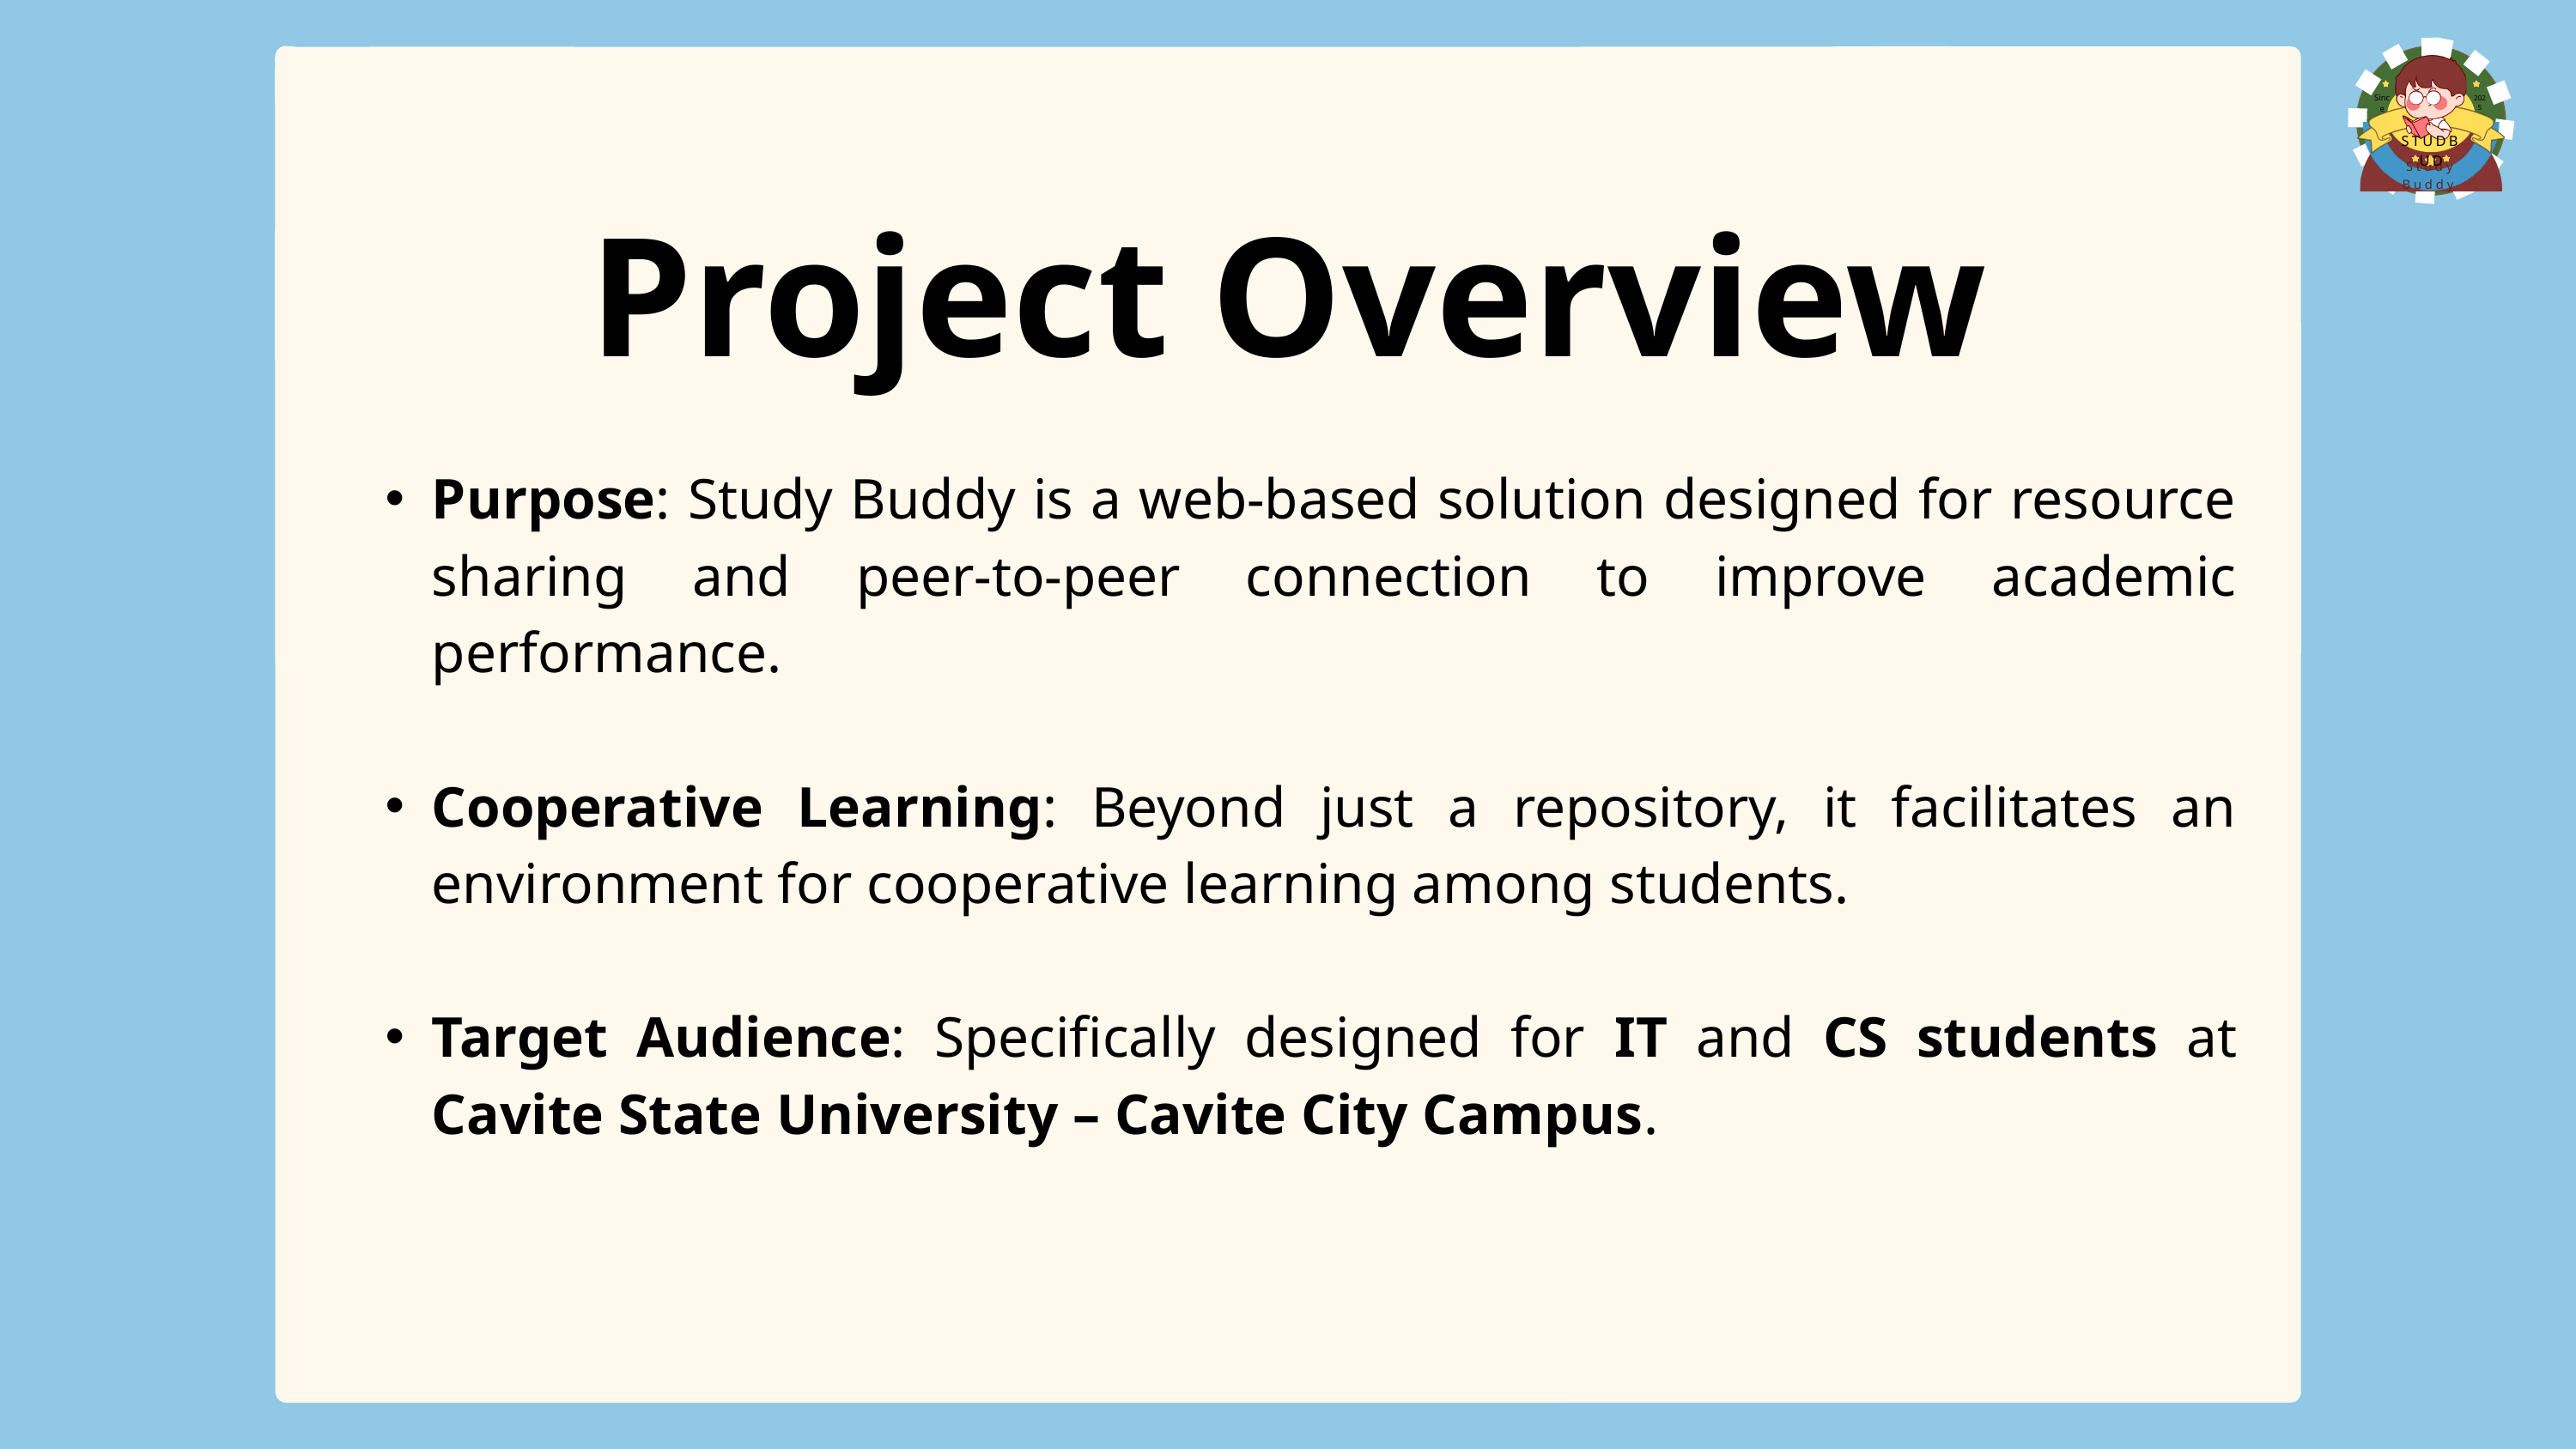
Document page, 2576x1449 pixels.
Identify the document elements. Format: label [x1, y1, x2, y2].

text_box [274, 45, 2302, 1404]
text_box [2386, 80, 2476, 153]
text_box [2357, 46, 2505, 195]
text_box [2394, 55, 2467, 141]
